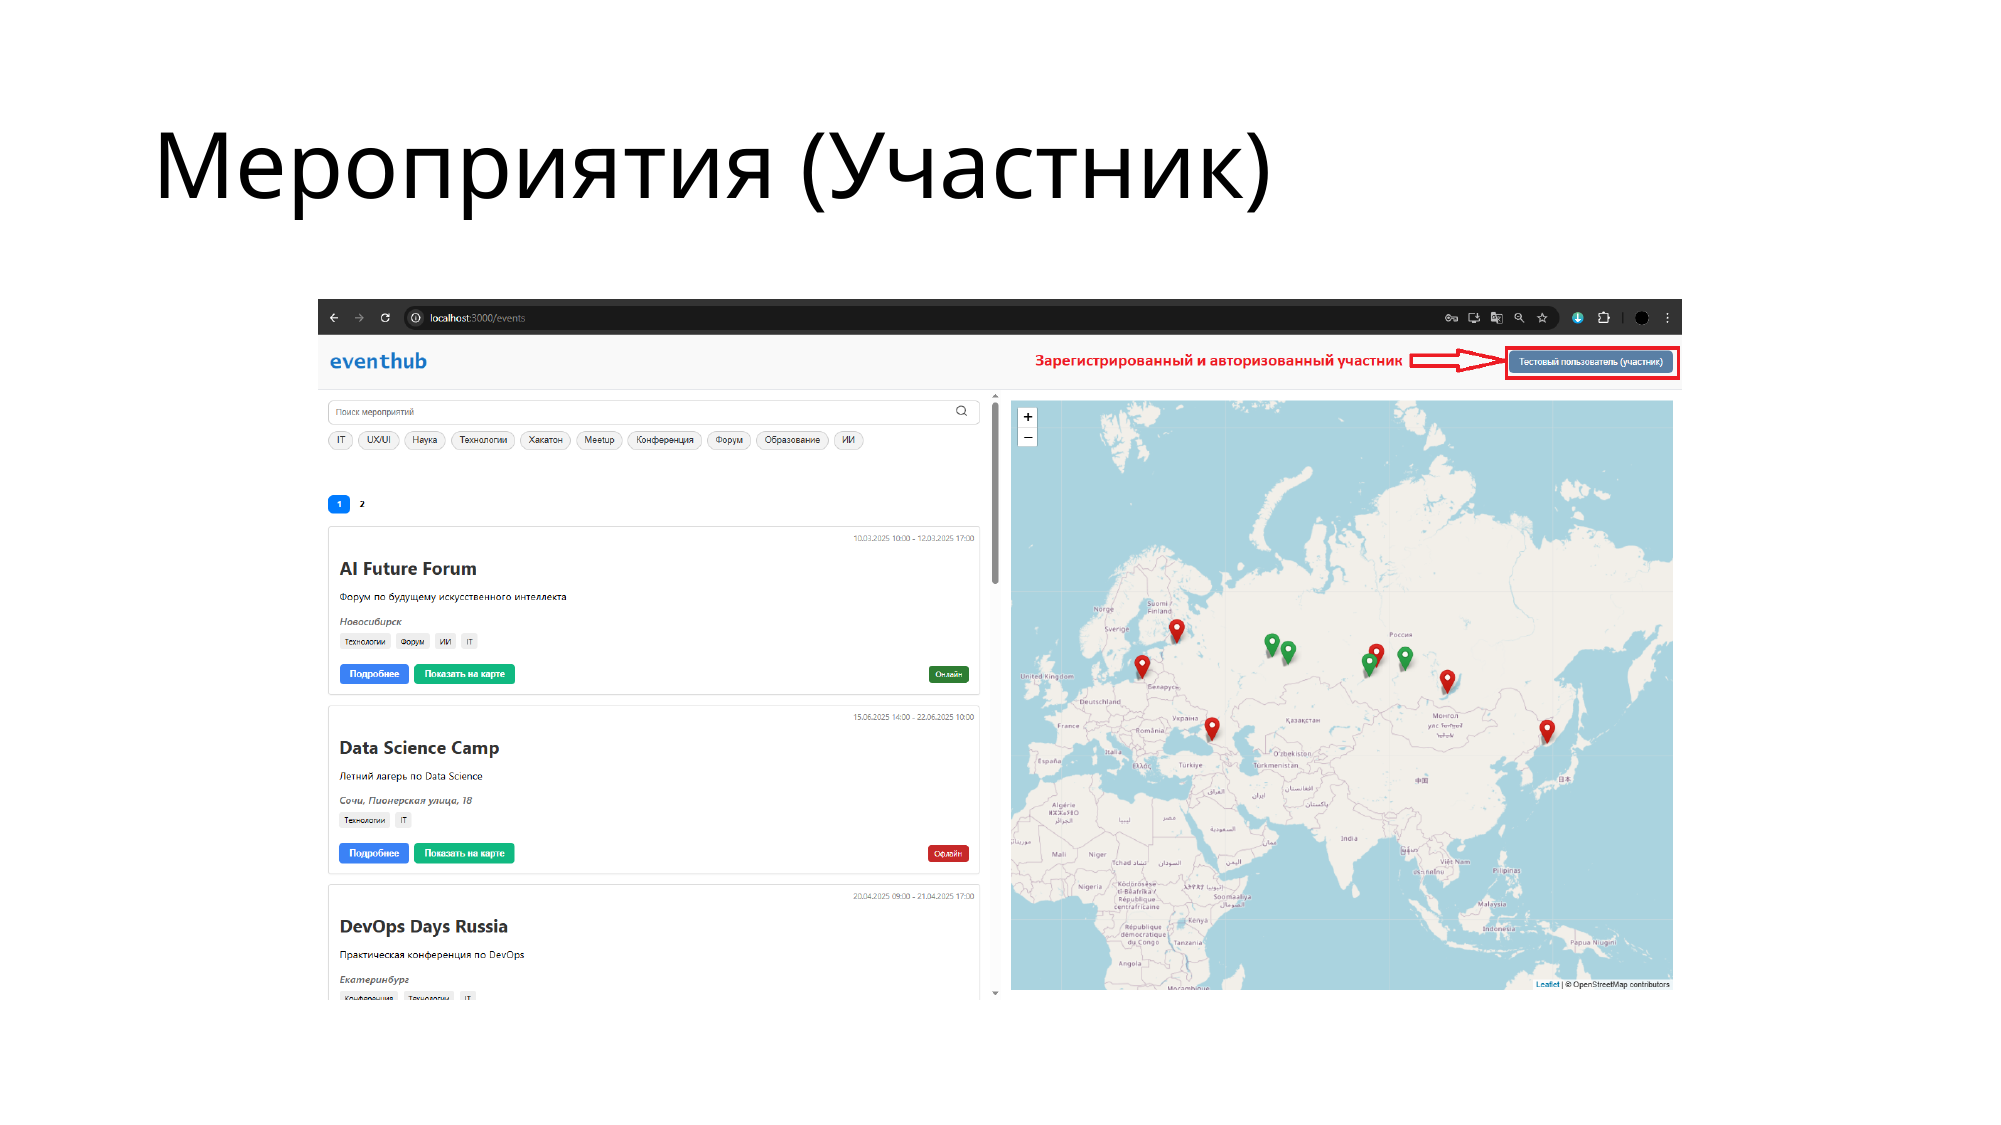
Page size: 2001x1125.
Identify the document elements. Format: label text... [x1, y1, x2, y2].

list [318, 299, 1682, 1014]
title Мероприятия (Участник) [137, 59, 1863, 278]
